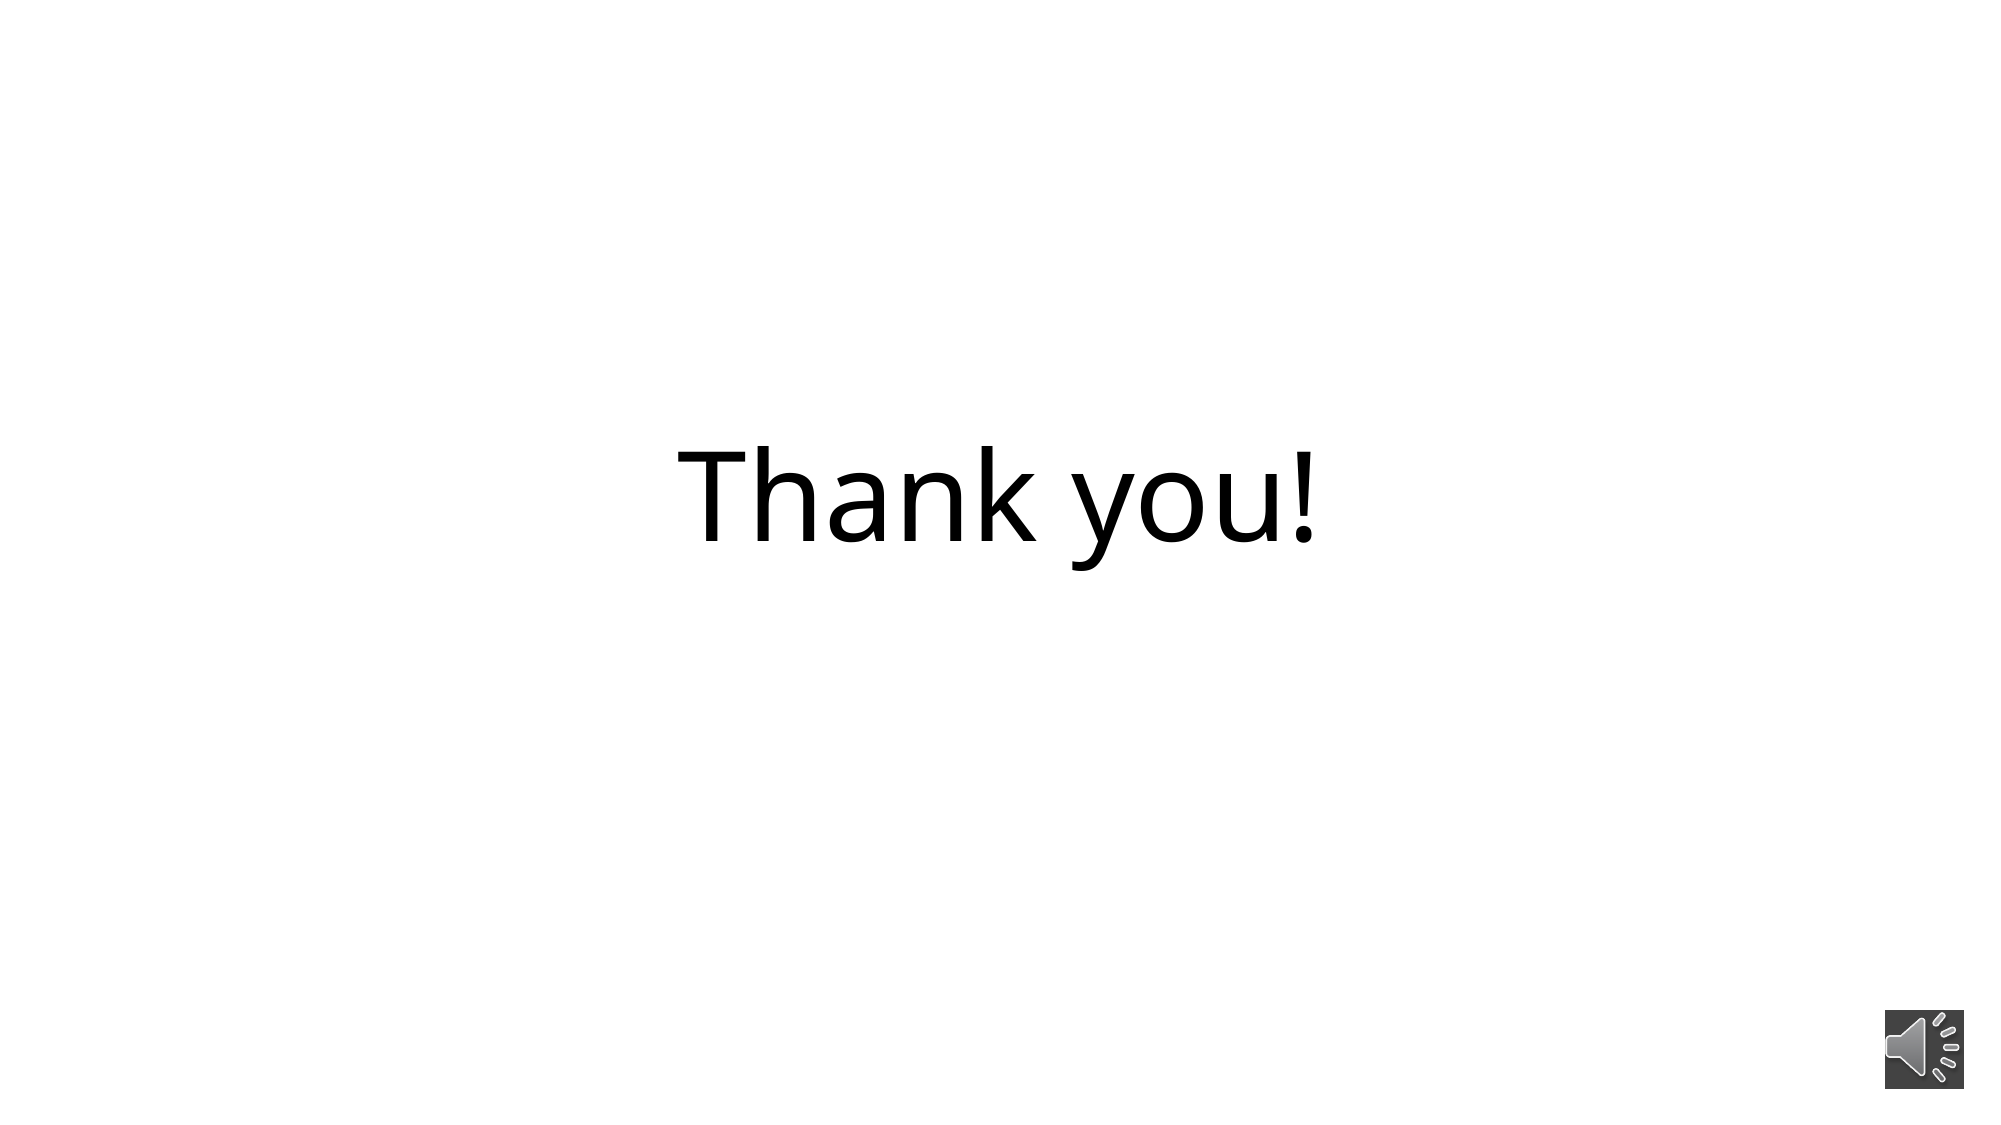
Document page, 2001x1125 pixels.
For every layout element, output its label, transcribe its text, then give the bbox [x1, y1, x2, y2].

picture [1884, 1009, 1965, 1090]
title Thank you! [249, 184, 1750, 576]
